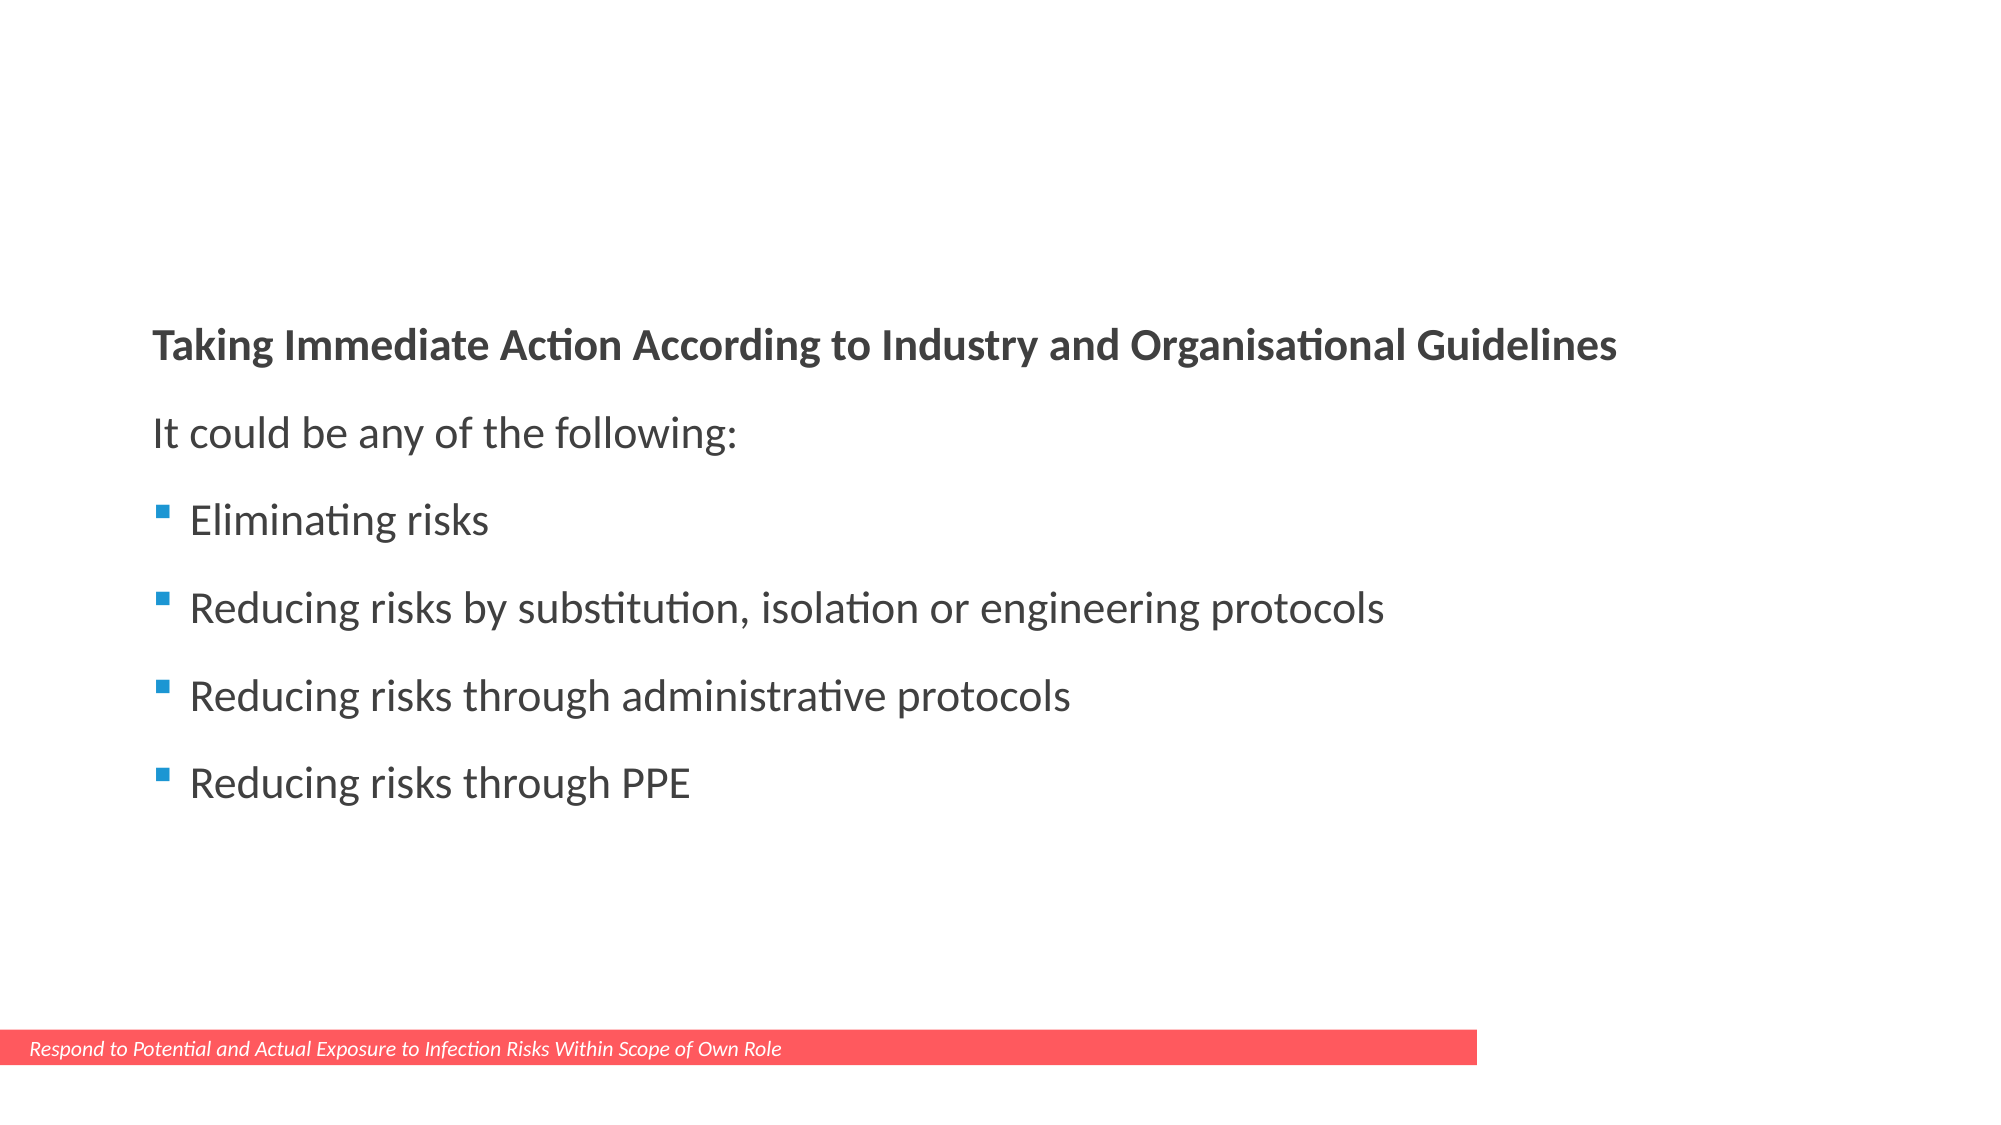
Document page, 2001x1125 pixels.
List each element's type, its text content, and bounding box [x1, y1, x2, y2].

list Taking Immediate Action According to Industry and Organisational Guidelines It could be any of the following: Eliminating risks Reducing risks by substitution, isolation or engineering protocols Reducing risks through administrative protocols Reducing risks through PPE [137, 299, 1793, 1014]
text_box Respond to Potential and Actual Exposure to Infection Risks Within Scope of Own Role [0, 1029, 1478, 1066]
